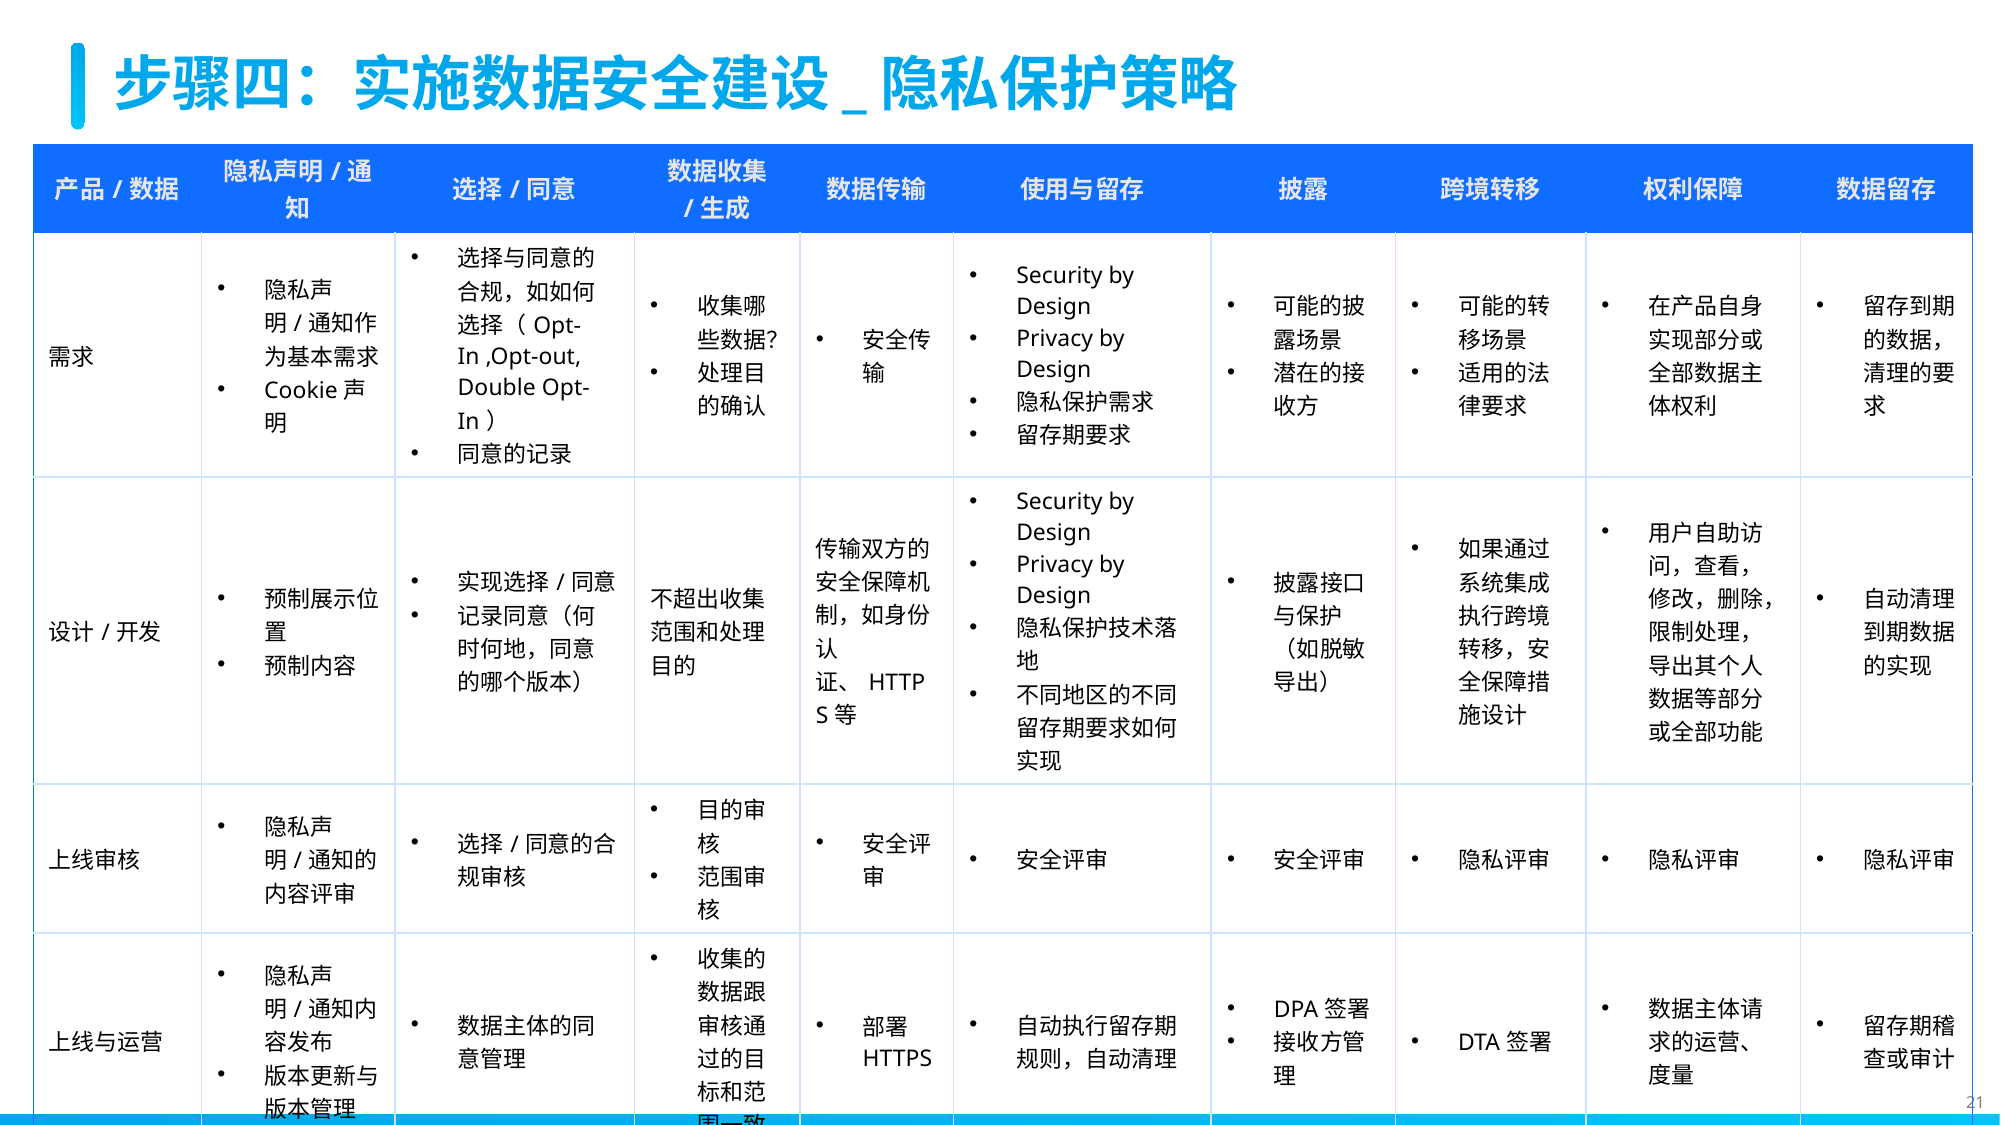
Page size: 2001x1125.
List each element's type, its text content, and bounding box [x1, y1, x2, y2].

table_header 数据传输 [800, 145, 954, 232]
table_header 选择/同意 [395, 145, 634, 232]
table_cell 自动清理到期数据的实现 [1801, 478, 1972, 783]
table_cell 安全传输 [801, 233, 953, 476]
table_cell 自动执行留存期规则，自动清理 [954, 934, 1210, 1125]
table_cell 隐私声明/通知的内容评审 [202, 785, 394, 932]
table_cell 安全评审 [954, 785, 1210, 932]
table_header 数据收集 /生成 [634, 145, 800, 232]
table_cell 预制展示位置 预制内容 [202, 478, 394, 783]
table_cell 上线与运营 [34, 934, 201, 1125]
table_cell 用户自助访问，查看，修改，删除，限制处理，导出其个人数据等部分或全部功能 [1587, 478, 1800, 783]
table_cell 数据主体的同意管理 [396, 934, 634, 1125]
table_cell 可能的披露场景 潜在的接收方 [1212, 233, 1395, 476]
table_cell 收集的数据跟审核通过的目标和范围一致 [635, 934, 799, 1125]
title 步骤四：实施数据安全建设_隐私保护策略 [98, 45, 1738, 127]
table_cell 隐私评审 [1587, 785, 1800, 932]
table_cell 目的审核 范围审核 [635, 785, 799, 932]
table_cell 隐私评审 [1396, 785, 1585, 932]
table_cell 隐私声明/通知内容发布 版本更新与版本管理 [202, 934, 394, 1125]
table_cell 实现选择/同意 记录同意（何时何地，同意的哪个版本） [396, 478, 634, 783]
table_header 权利保障 [1586, 145, 1800, 232]
table_header 数据留存 [1800, 145, 1972, 232]
table_cell 可能的转移场景 适用的法律要求 [1396, 233, 1585, 476]
table_cell 如果通过系统集成执行跨境转移，安全保障措施设计 [1396, 478, 1585, 783]
table_cell 不超出收集范围和处理目的 [635, 478, 799, 783]
table_header 披露 [1211, 145, 1395, 232]
table_cell 需求 [34, 233, 201, 476]
table_cell 安全评审 [1212, 785, 1395, 932]
table_header 使用与留存 [954, 145, 1211, 232]
table_header 跨境转移 [1395, 145, 1586, 232]
table_cell 传输双方的安全保障机制，如身份认证、HTTPS等 [801, 478, 953, 783]
table_cell 安全评审 [801, 785, 953, 932]
table_cell 披露接口与保护（如脱敏导出） [1212, 478, 1395, 783]
table_cell 部署HTTPS [801, 934, 953, 1125]
table_cell 选择与同意的合规，如如何选择（Opt-In ,Opt-out, Double Opt-In） 同意的记录 [396, 233, 634, 476]
table_cell DPA签署 接收方管理 [1212, 934, 1395, 1125]
table_cell Security by Design Privacy by Design 隐私保护需求 留存期要求 [954, 233, 1210, 476]
table_cell 留存期稽查或审计 [1801, 934, 1972, 1125]
table_cell 选择/同意的合规审核 [396, 785, 634, 932]
table_cell 上线审核 [34, 785, 201, 932]
table_header 隐私声明/通知 [201, 145, 395, 232]
table_header 产品/数据 [34, 145, 201, 232]
table_cell Security by Design Privacy by Design 隐私保护技术落地 不同地区的不同留存期要求如何实现 [954, 478, 1210, 783]
table_cell 留存到期的数据，清理的要求 [1801, 233, 1972, 476]
table_cell 收集哪些数据？ 处理目的确认 [635, 233, 799, 476]
table_cell 隐私声明/通知作为基本需求 Cookie声明 [202, 233, 394, 476]
table_cell 设计/开发 [34, 478, 201, 783]
table_cell 在产品自身实现部分或全部数据主体权利 [1587, 233, 1800, 476]
table_cell 隐私评审 [1801, 785, 1972, 932]
table_cell DTA签署 [1396, 934, 1585, 1125]
table_cell 数据主体请求的运营、度量 [1587, 934, 1800, 1125]
